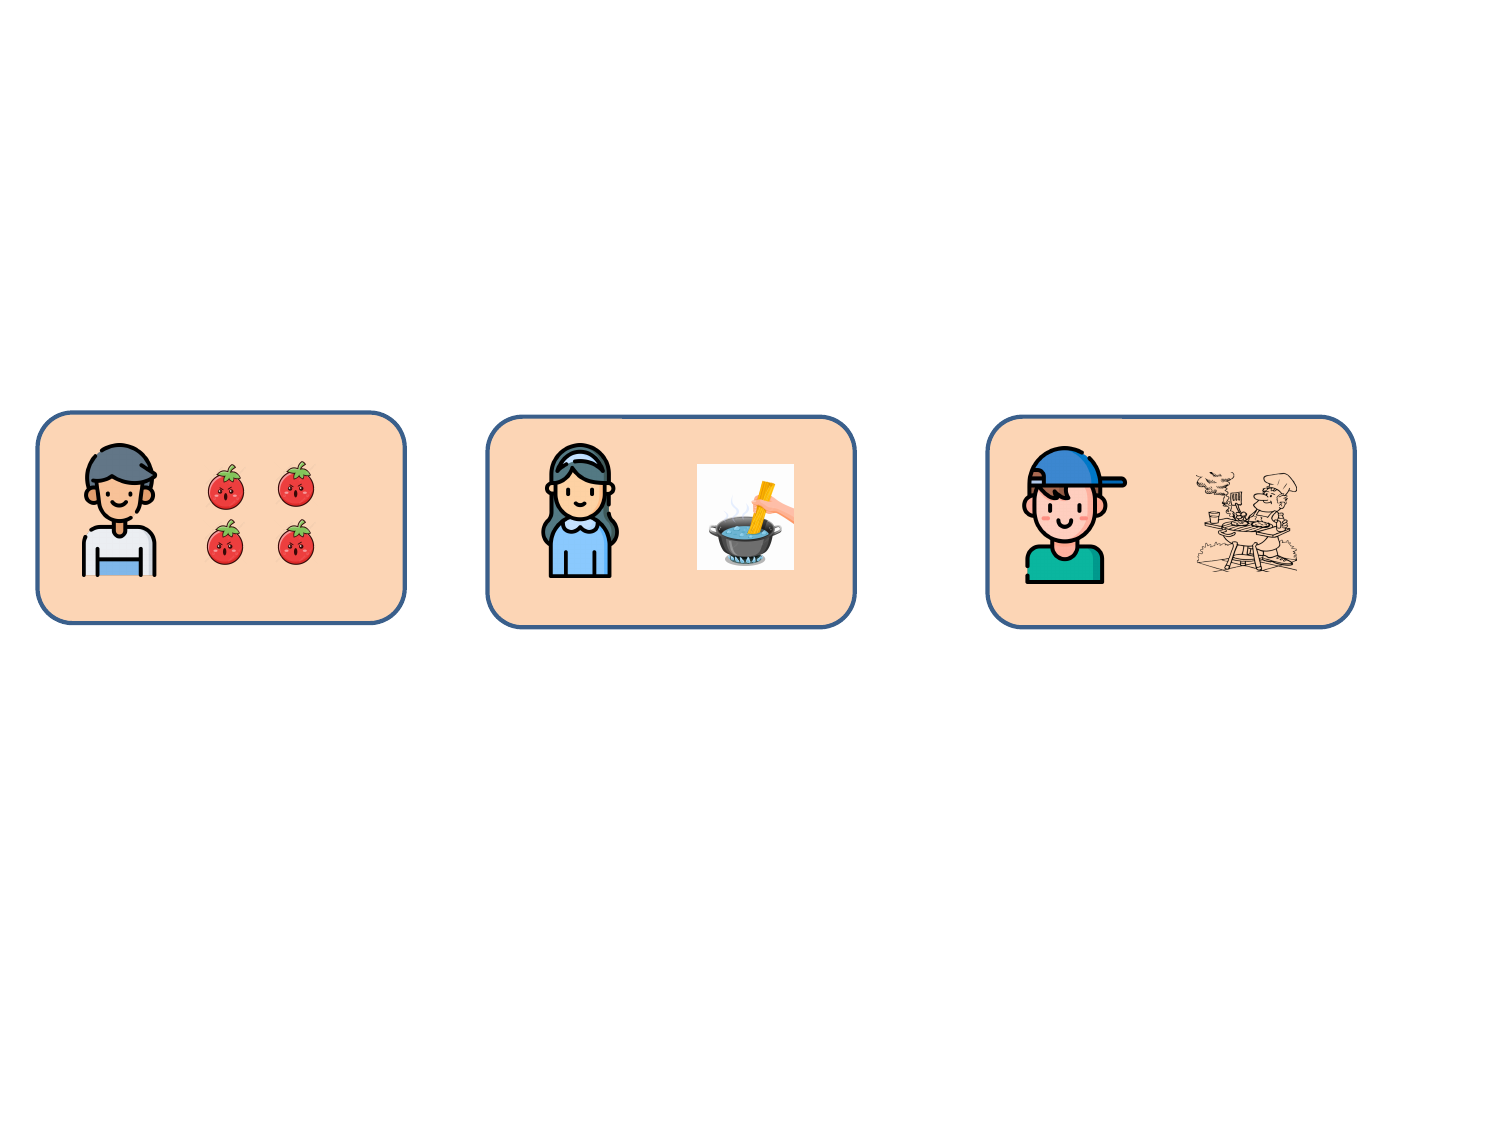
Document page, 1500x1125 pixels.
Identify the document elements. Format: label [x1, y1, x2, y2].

picture [272, 518, 319, 565]
picture [512, 443, 647, 578]
text_box [985, 414, 1357, 630]
text_box [485, 414, 857, 630]
picture [697, 464, 794, 570]
text_box [35, 410, 407, 626]
picture [201, 518, 248, 565]
picture [52, 443, 186, 577]
picture [1196, 471, 1297, 572]
picture [1005, 446, 1143, 584]
picture [272, 461, 319, 508]
picture [202, 463, 249, 510]
